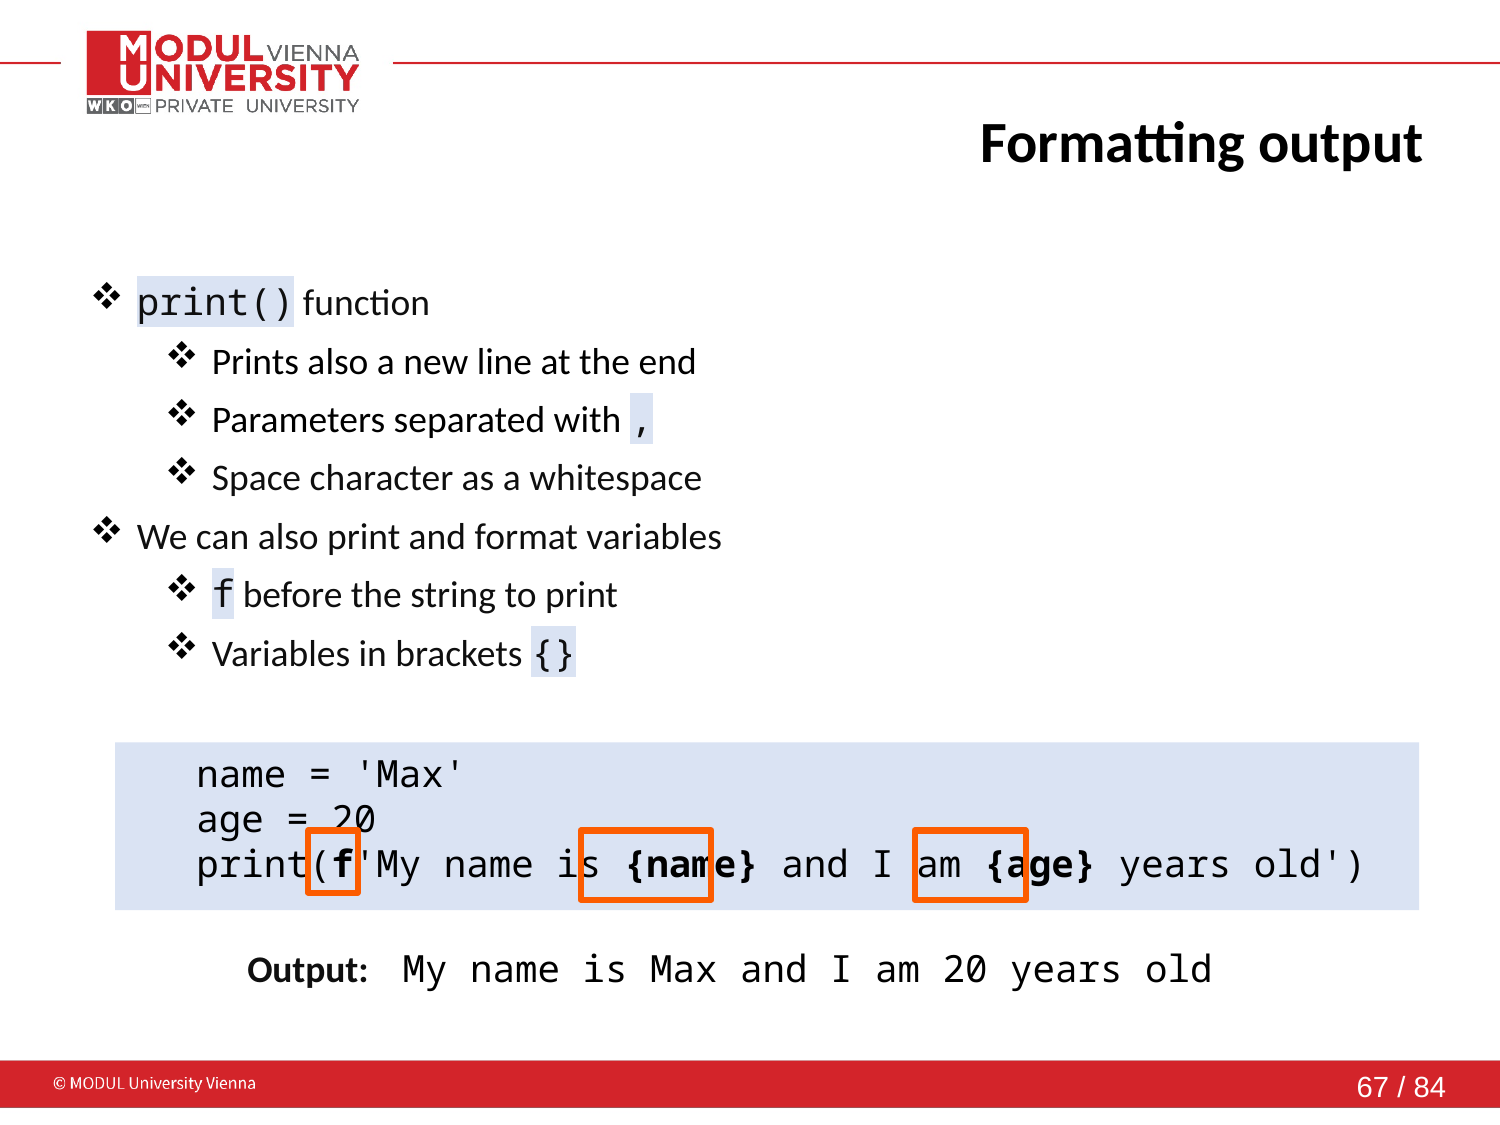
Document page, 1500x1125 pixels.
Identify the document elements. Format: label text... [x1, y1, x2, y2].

text_box [308, 830, 358, 893]
picture [0, 0, 1500, 1125]
title Formatting output [51, 45, 1439, 233]
text_box Output: My name is Max and I am 20 years old [232, 937, 1228, 998]
text_box name = 'Max' age = 20 print(f'My name is {name} and I am {age} years old') [115, 742, 1420, 911]
text_box [696, 487, 847, 638]
text_box [580, 830, 712, 900]
list print() function Prints also a new line at the end Parameters separated with , Space character as a whitespace We can also print and format variables f before the string to print Variables in brackets {} [75, 263, 1420, 706]
text_box [914, 830, 1026, 900]
